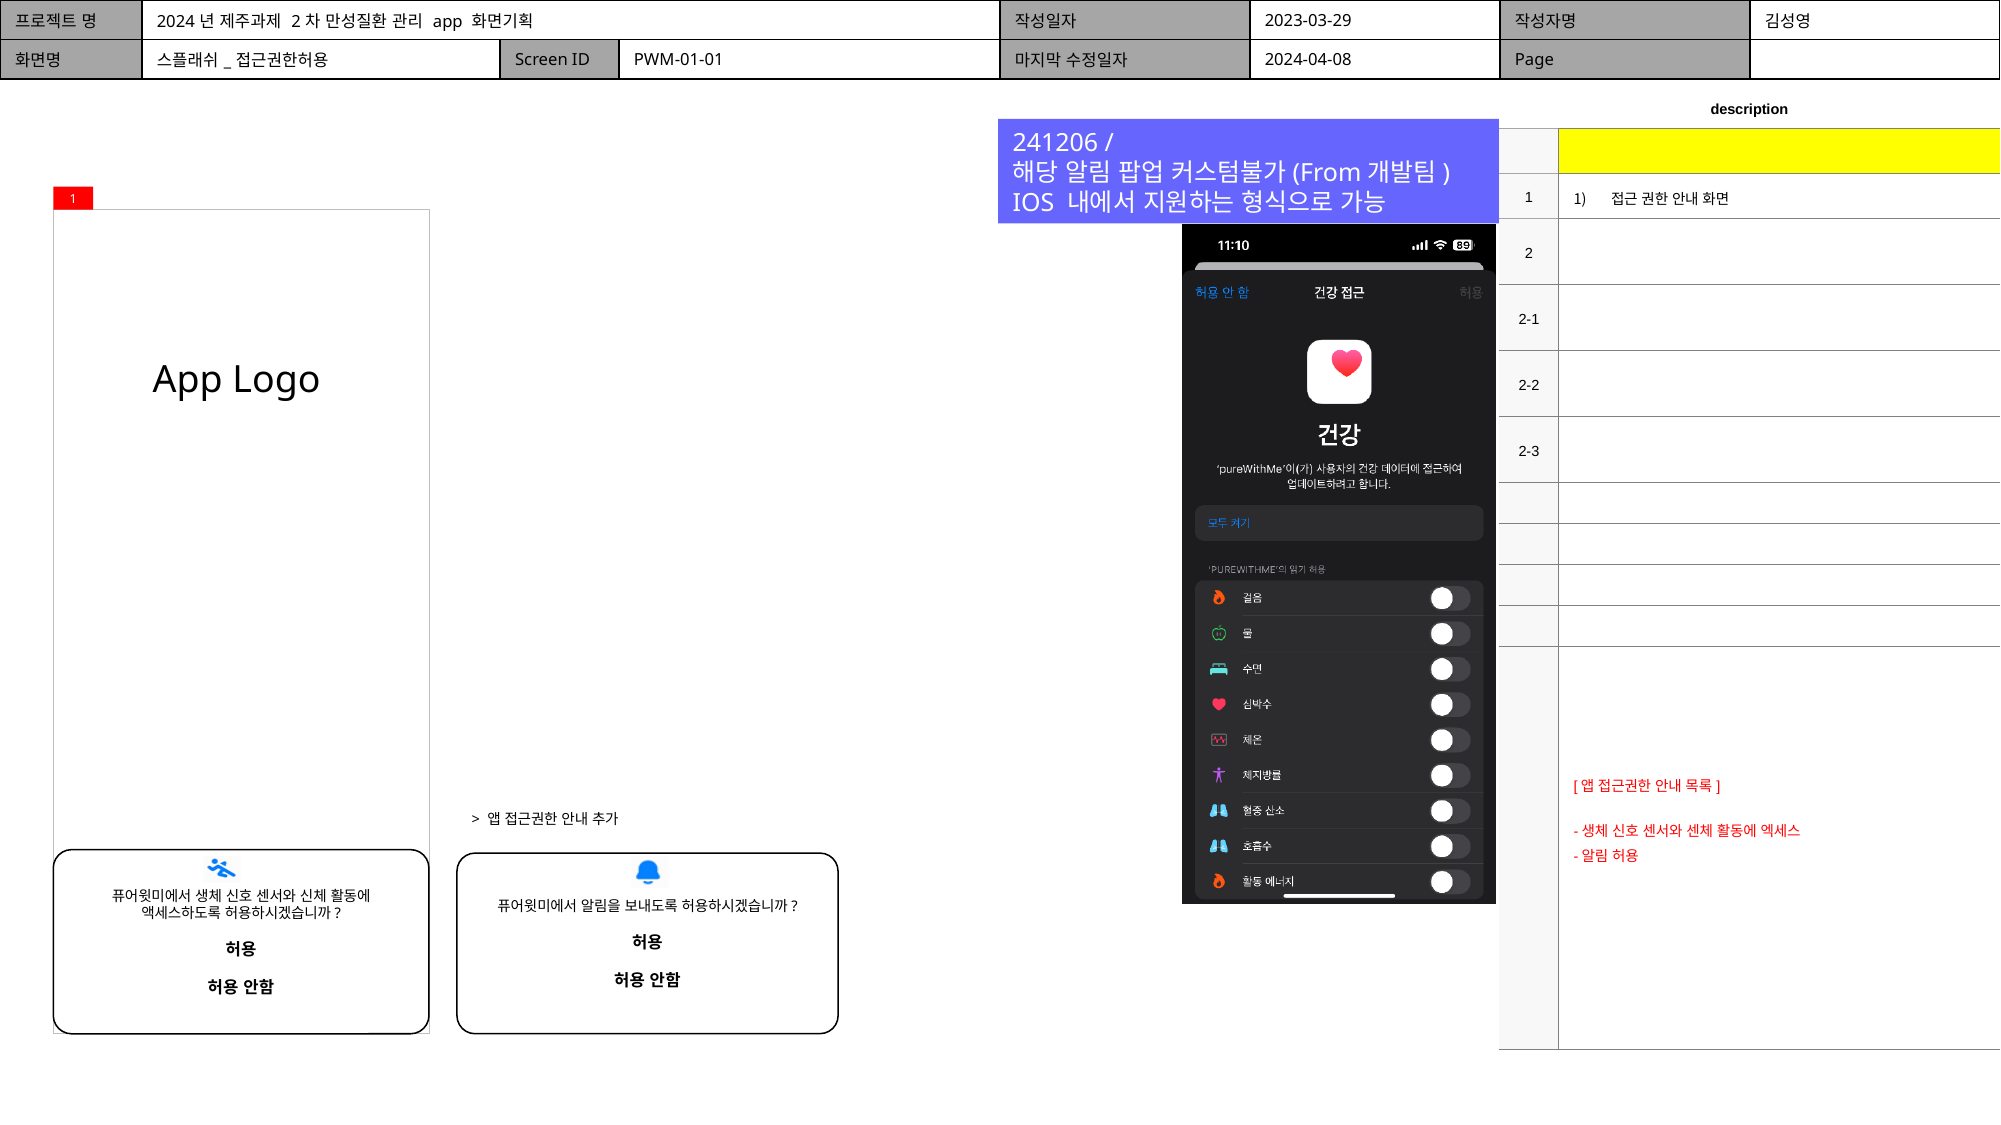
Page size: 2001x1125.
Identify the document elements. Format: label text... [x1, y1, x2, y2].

table_cell Screen ID [501, 40, 618, 78]
table_cell [1559, 606, 2000, 646]
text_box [456, 853, 839, 1034]
text_box 1 [52, 186, 94, 211]
table_cell 접근 권한 안내 화면 [1559, 174, 2000, 218]
table_cell [1559, 524, 2000, 564]
table_cell 2-2 [1499, 351, 1558, 416]
table_header 프로젝트 명 [1, 1, 141, 39]
table_cell Page [1501, 40, 1749, 78]
table_header 작성자명 [1501, 1, 1749, 39]
table_cell 2-1 [1499, 285, 1558, 350]
table_cell 2 [1499, 219, 1558, 284]
picture [1182, 224, 1496, 904]
table_cell [1499, 524, 1558, 564]
table_cell [1751, 40, 1999, 78]
table_cell 마지막 수정일자 [1001, 40, 1249, 78]
table_cell [1559, 417, 2000, 482]
text_box > 앱 접근권한 안내 추가 [456, 802, 711, 835]
table_cell 1 [1499, 174, 1558, 218]
table_cell [1499, 565, 1558, 605]
table_cell 2024-04-08 [1251, 40, 1499, 78]
table_cell PWM-01-01 [620, 40, 999, 78]
table_cell 스플래쉬_접근권한허용 [143, 40, 499, 78]
table_cell [1499, 606, 1558, 646]
text_box 241206 / 해당 알림 팝업 커스텀불가(From개발팀) IOS 내에서 지원하는 형식으로 가능 [998, 118, 1499, 224]
table_header description [1499, 90, 2000, 128]
table_cell [1499, 129, 1558, 173]
table_cell 2-3 [1499, 417, 1558, 482]
table_cell [1499, 483, 1558, 523]
table_cell [1559, 565, 2000, 605]
table_cell [1559, 129, 2000, 173]
table_header 2024년 제주과제 2차 만성질환 관리 app 화면기획 [143, 1, 999, 39]
table_header 김성영 [1751, 1, 1999, 39]
table_cell 화면명 [1, 40, 141, 78]
picture [203, 856, 241, 883]
table_cell [1559, 483, 2000, 523]
text_box [53, 209, 430, 1034]
table_header 작성일자 [1001, 1, 1249, 39]
table_cell [앱 접근권한 안내 목록] -생체 신호 센서와 센체 활동에 엑세스 -알림 허용 [1559, 647, 2000, 1049]
table_header 2023-03-29 [1251, 1, 1499, 39]
table_cell [1559, 219, 2000, 284]
text_box App Logo [113, 325, 361, 408]
table_cell [1559, 351, 2000, 416]
text_box 퓨어윗미에서 생체 신호 센서와 신체 활동에 액세스하도록 허용하시겠습니까? 허용 허용 안함 [53, 849, 429, 1034]
table_cell [1559, 285, 2000, 350]
table_cell [1499, 647, 1558, 1049]
